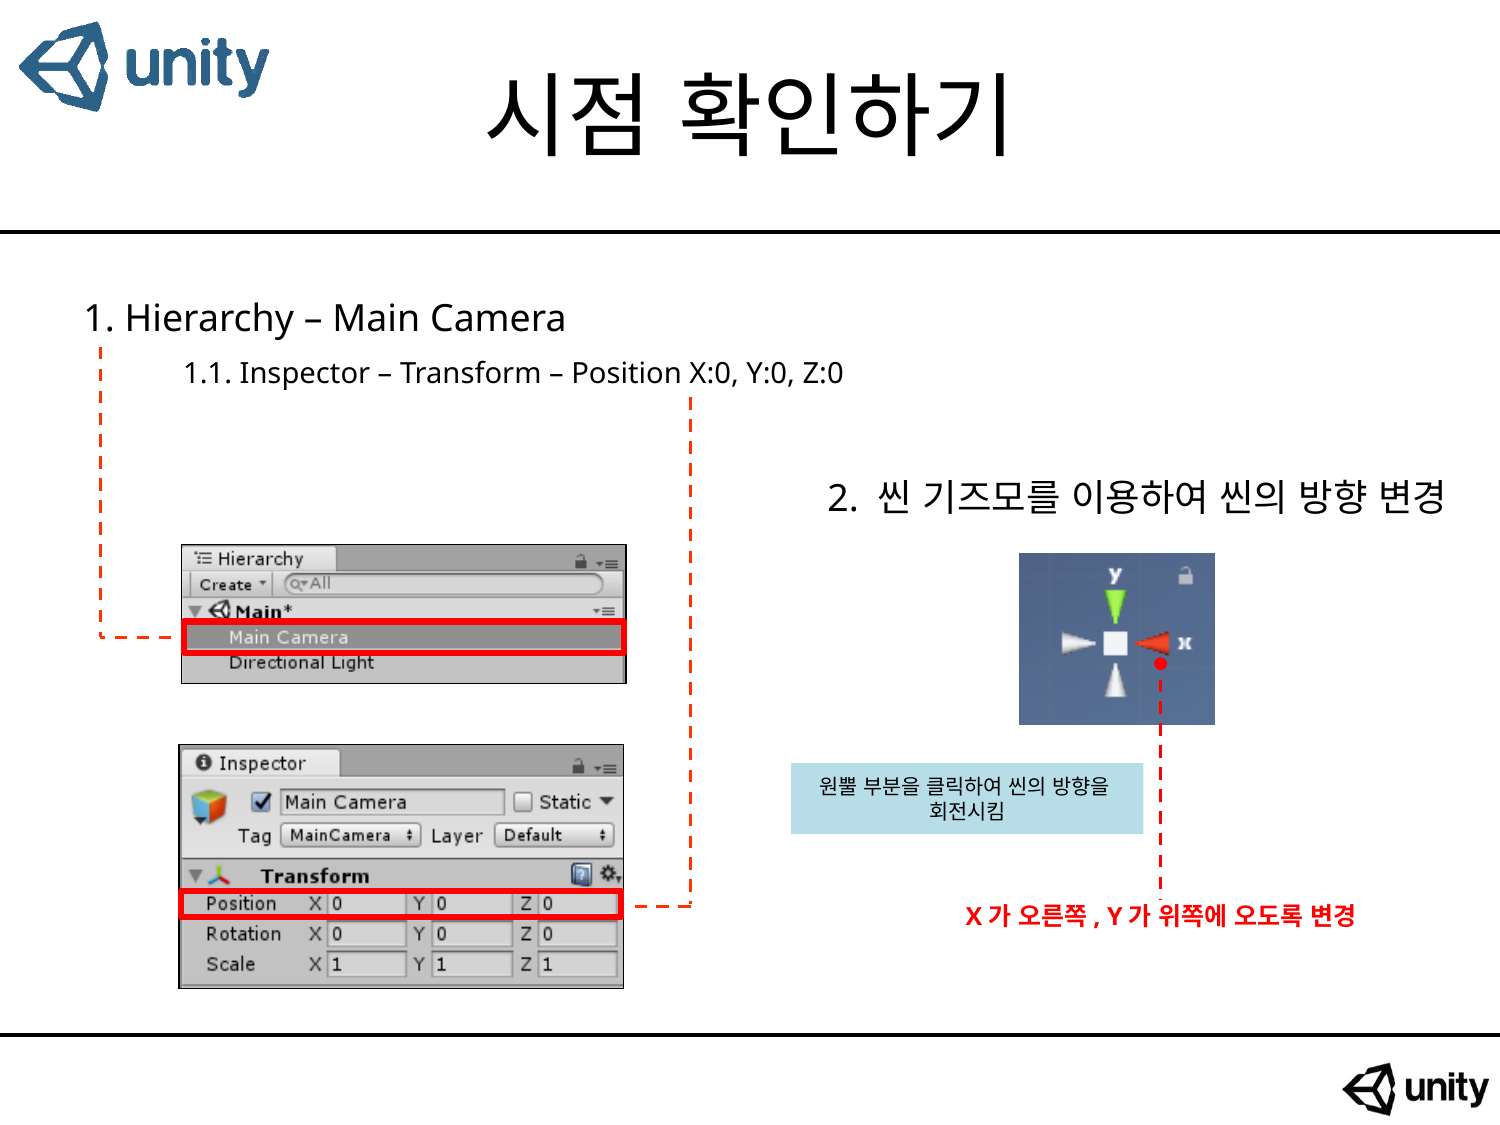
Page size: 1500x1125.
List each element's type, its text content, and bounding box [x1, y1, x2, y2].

text_box 1. Hierarchy – Main Camera [68, 286, 582, 346]
text_box 1.1. Inspector – Transform – Position X:0, Y:0, Z:0 [168, 346, 867, 397]
picture [1336, 1058, 1500, 1123]
text_box 원뿔 부분을 클릭하여 씬의 방향을 회전시킴 [789, 761, 1145, 836]
title 시점 확인하기 [75, 19, 1425, 207]
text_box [181, 545, 626, 684]
text_box X가 오른쪽, Y가 위쪽에 오도록 변경 [950, 893, 1372, 938]
text_box 2. 씬 기즈모를 이용하여 씬의 방향 변경 [812, 466, 1463, 527]
picture [1019, 553, 1216, 726]
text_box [179, 744, 623, 988]
picture [8, 14, 290, 125]
